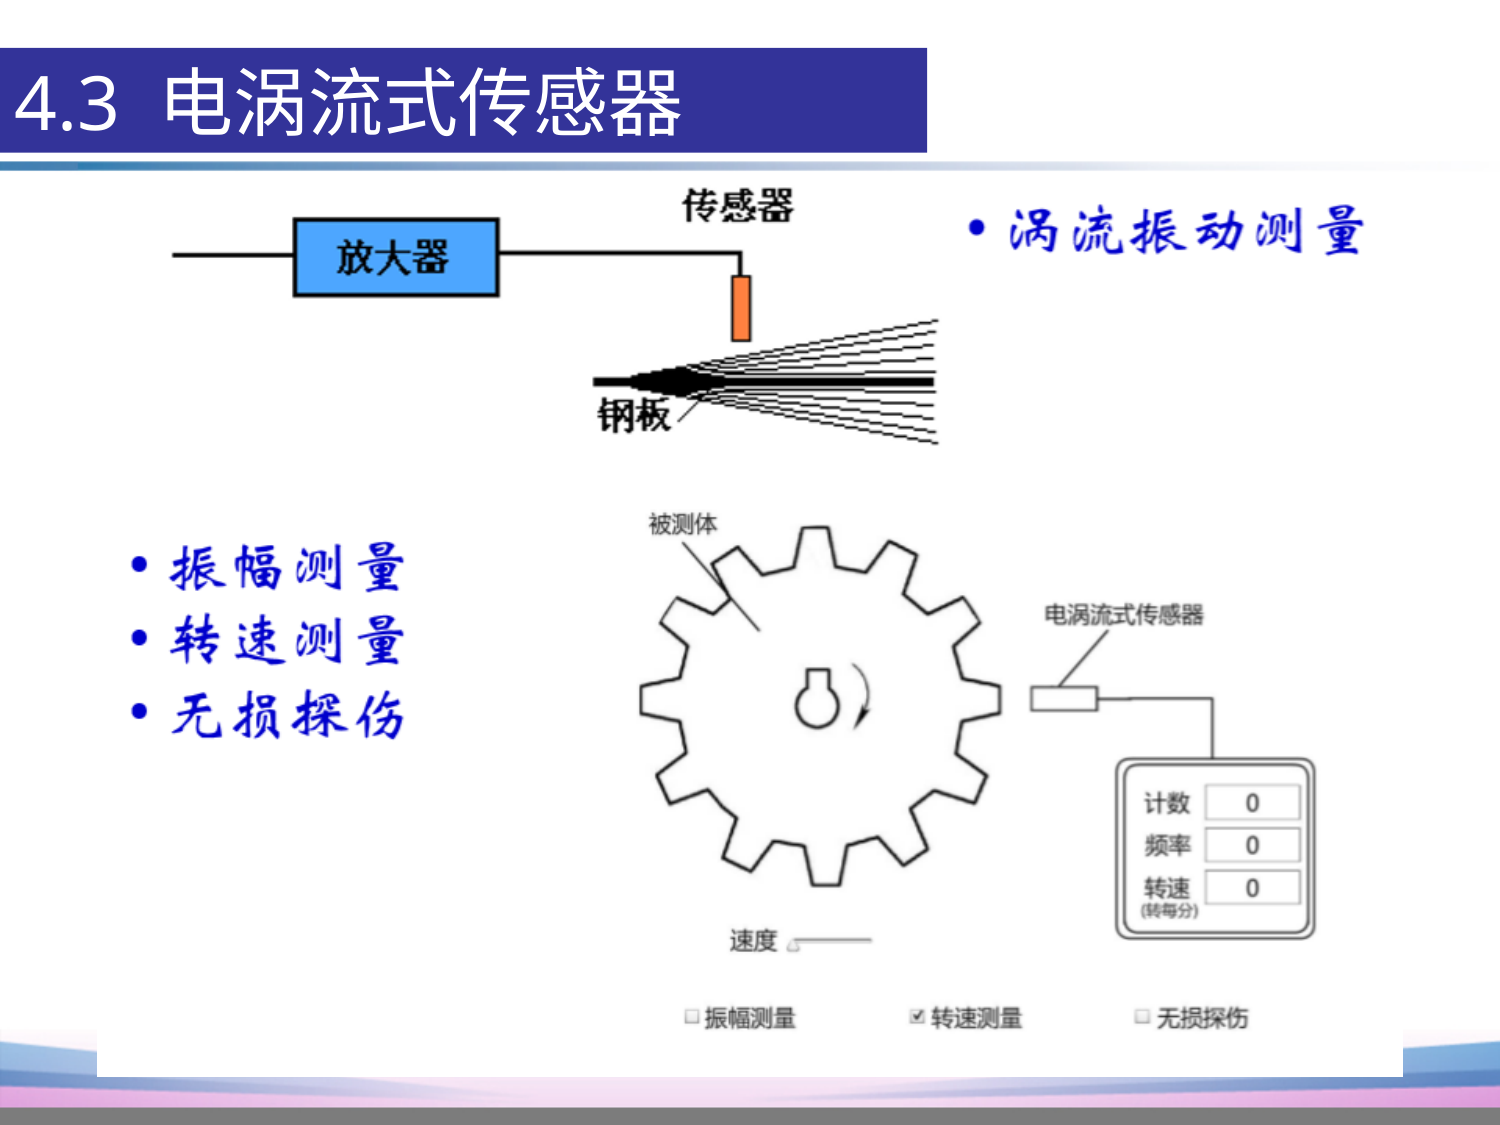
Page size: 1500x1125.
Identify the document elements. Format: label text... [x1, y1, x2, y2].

picture [0, 0, 1500, 1125]
text_box 4.3 电涡流式传感器 [0, 47, 928, 153]
